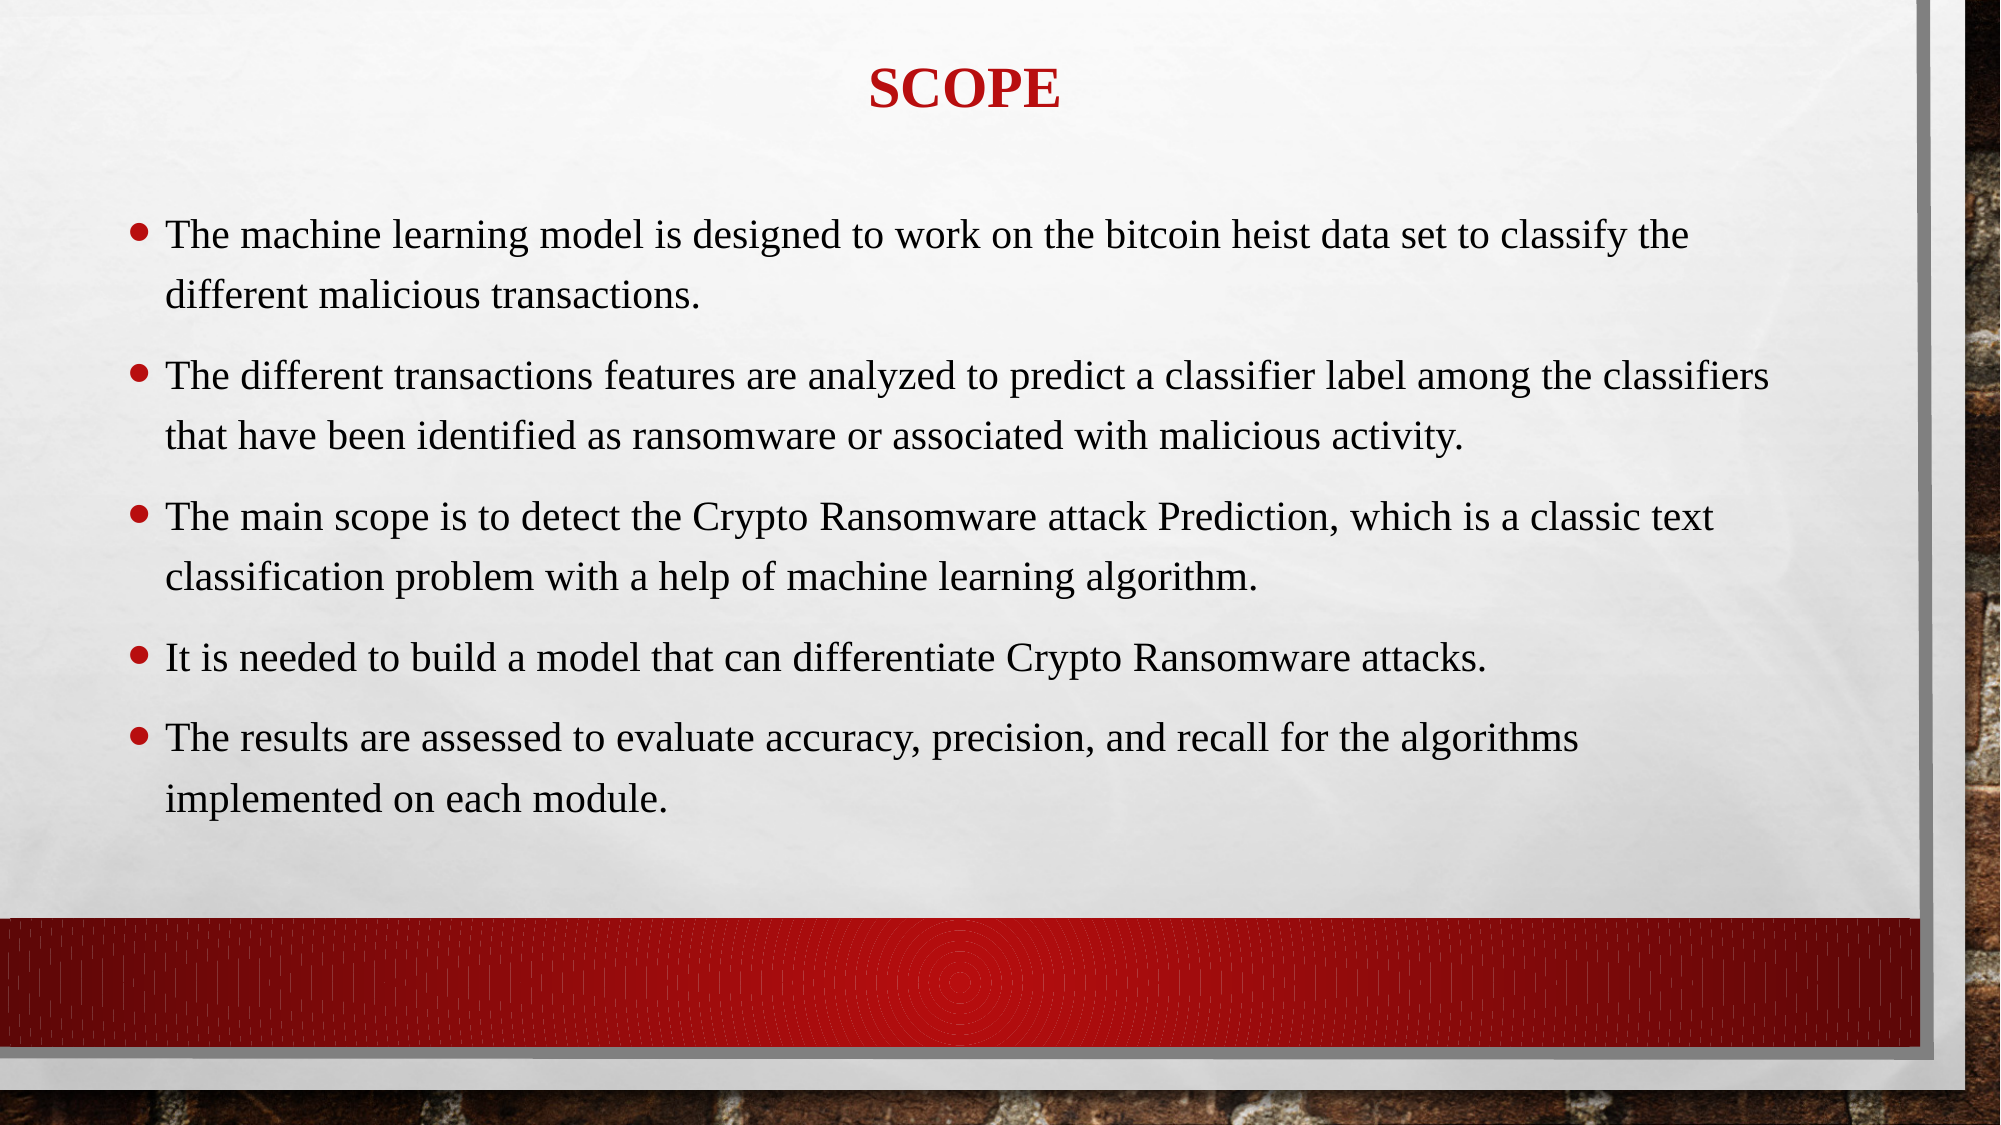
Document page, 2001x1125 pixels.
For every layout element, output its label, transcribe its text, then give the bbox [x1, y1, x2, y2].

picture [0, 0, 2000, 1125]
list The machine learning model is designed to work on the bitcoin heist data set to classify the different malicious transactions. The different transactions features are analyzed to predict a classifier label among the classifiers that have been identified as ransomware or associated with malicious activity. The main scope is to detect the Crypto Ransomware attack Prediction, which is a classic text classification problem with a help of machine learning algorithm. It is needed to build a model that can differentiate Crypto Ransomware attacks. The results are assessed to evaluate accuracy, precision, and recall for the algorithms implemented on each module. [112, 144, 1818, 954]
title Scope [112, 32, 1818, 144]
